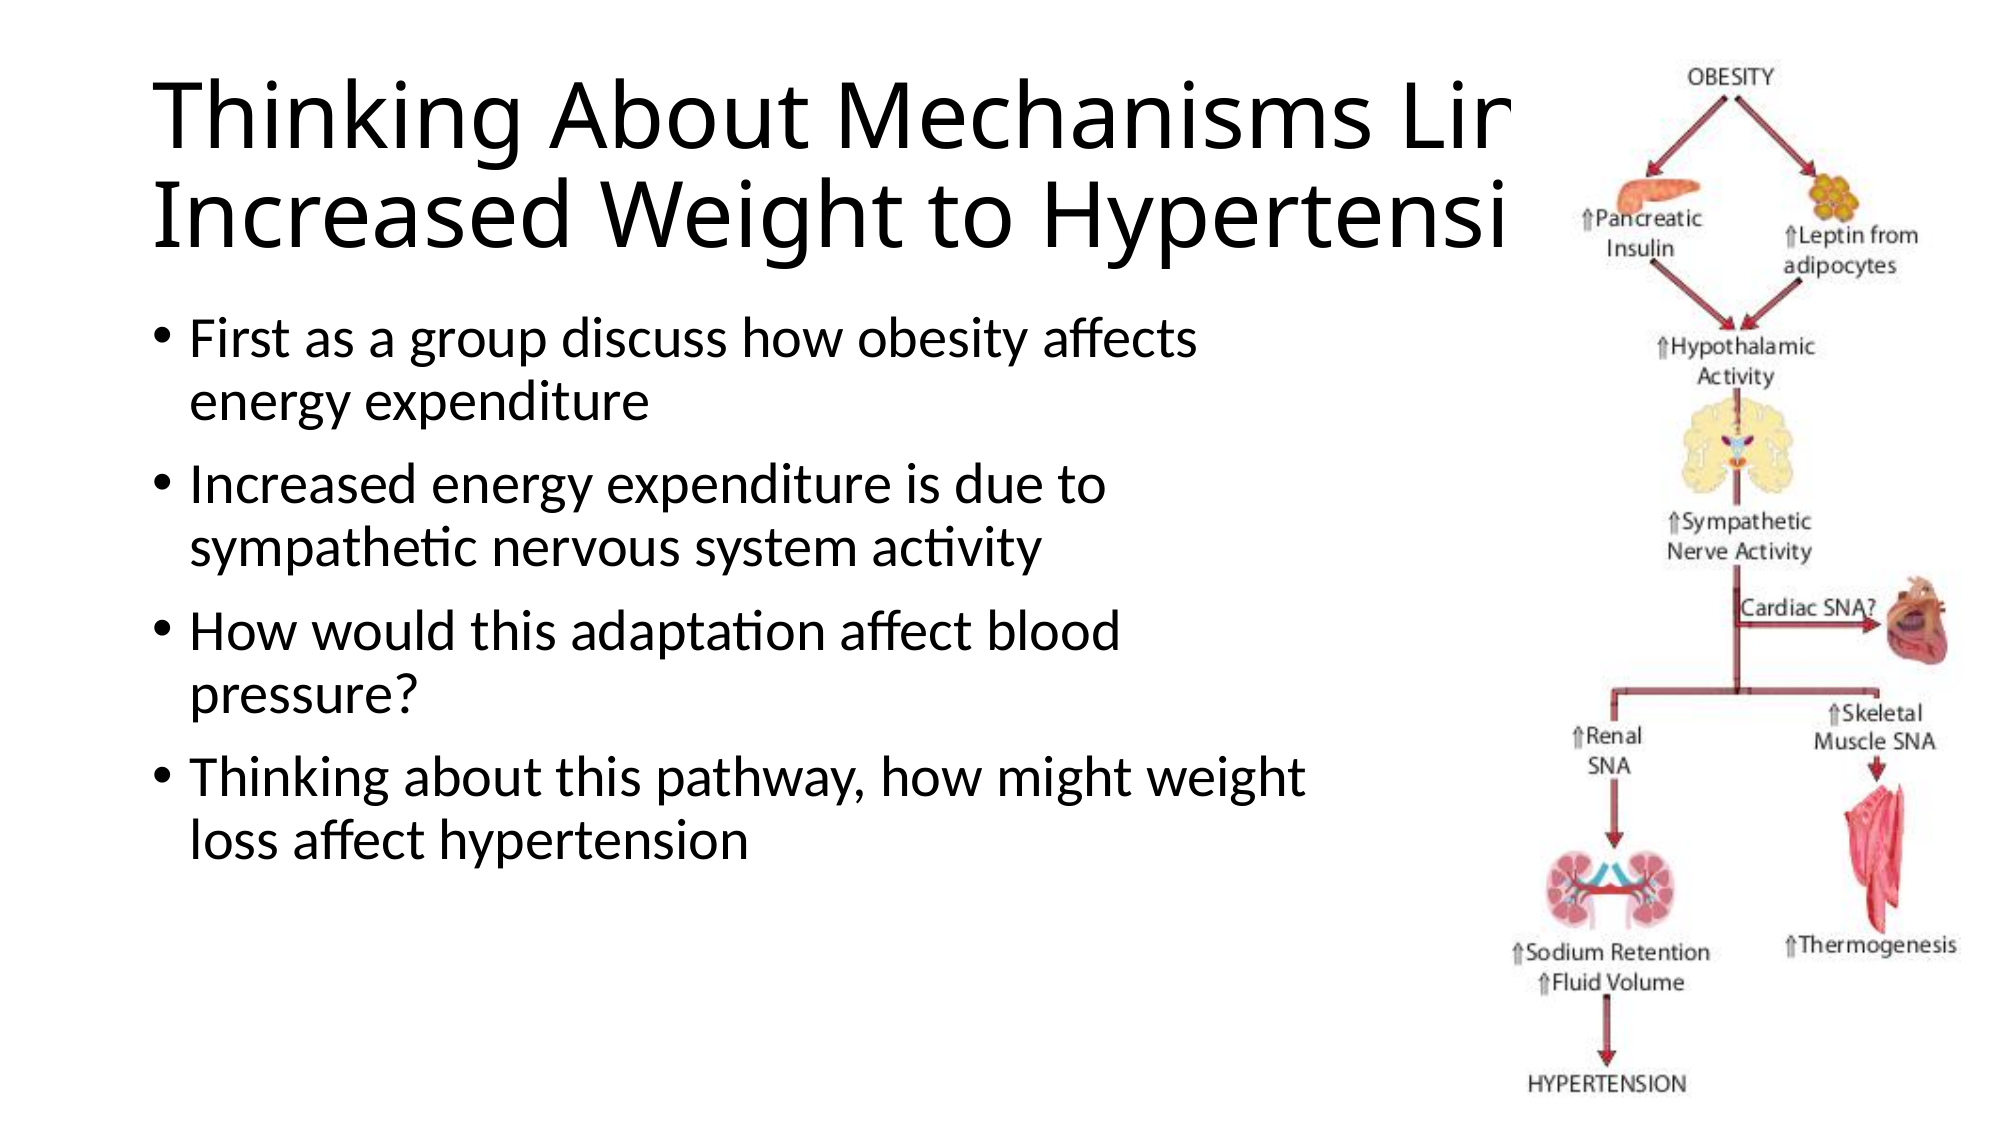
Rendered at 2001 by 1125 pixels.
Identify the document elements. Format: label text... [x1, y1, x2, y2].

title Thinking About Mechanisms Linking Increased Weight to Hypertension [137, 59, 1511, 278]
list First as a group discuss how obesity affects energy expenditure Increased energy expenditure is due to sympathetic nervous system activity How would this adaptation affect blood pressure? Thinking about this pathway, how might weight loss affect hypertension [137, 299, 1369, 1014]
picture [1511, 59, 1961, 1098]
